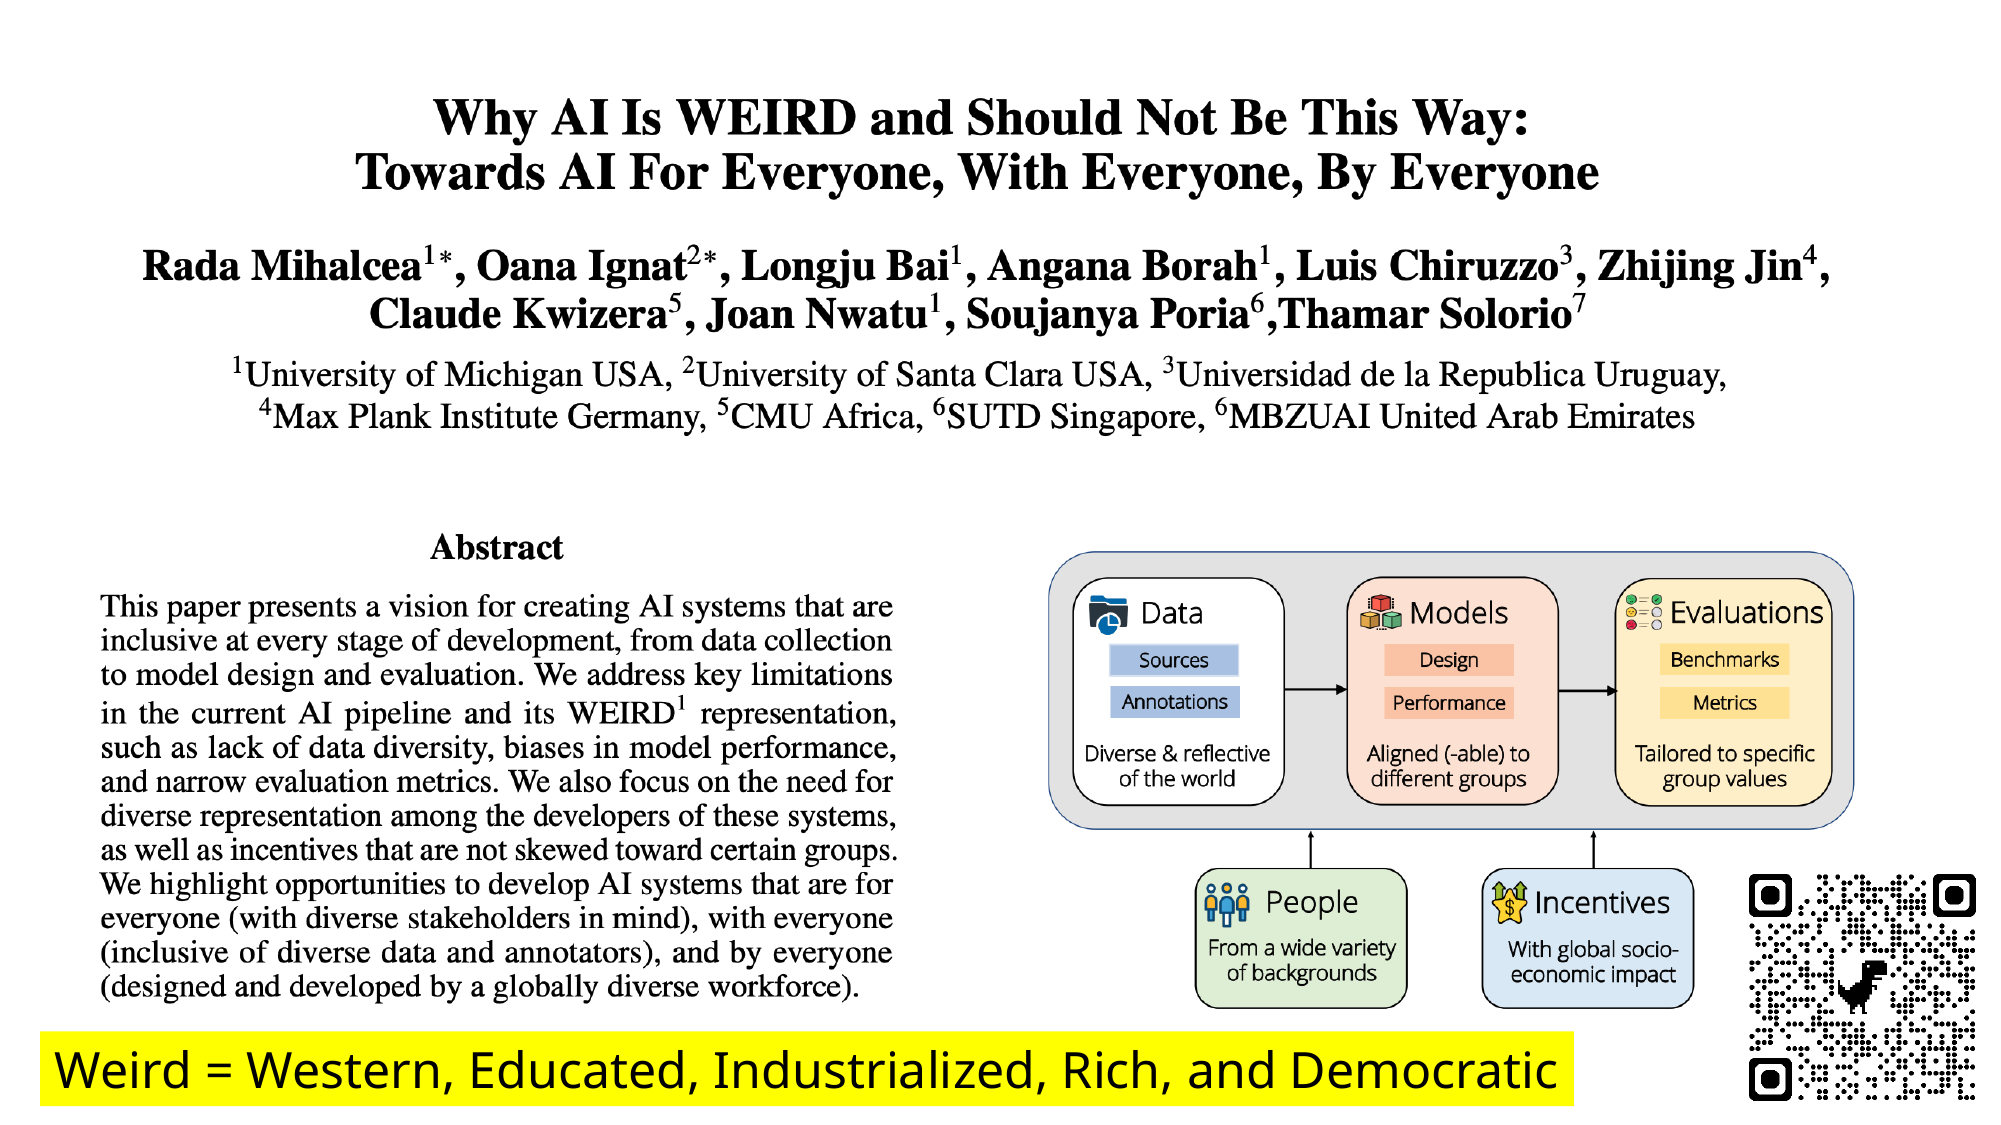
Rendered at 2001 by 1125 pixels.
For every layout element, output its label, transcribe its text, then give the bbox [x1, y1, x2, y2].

picture [1723, 848, 2000, 1125]
text_box Weird = Western, Educated, Industrialized, Rich, and Democratic [40, 1031, 1574, 1107]
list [75, 23, 1925, 1043]
